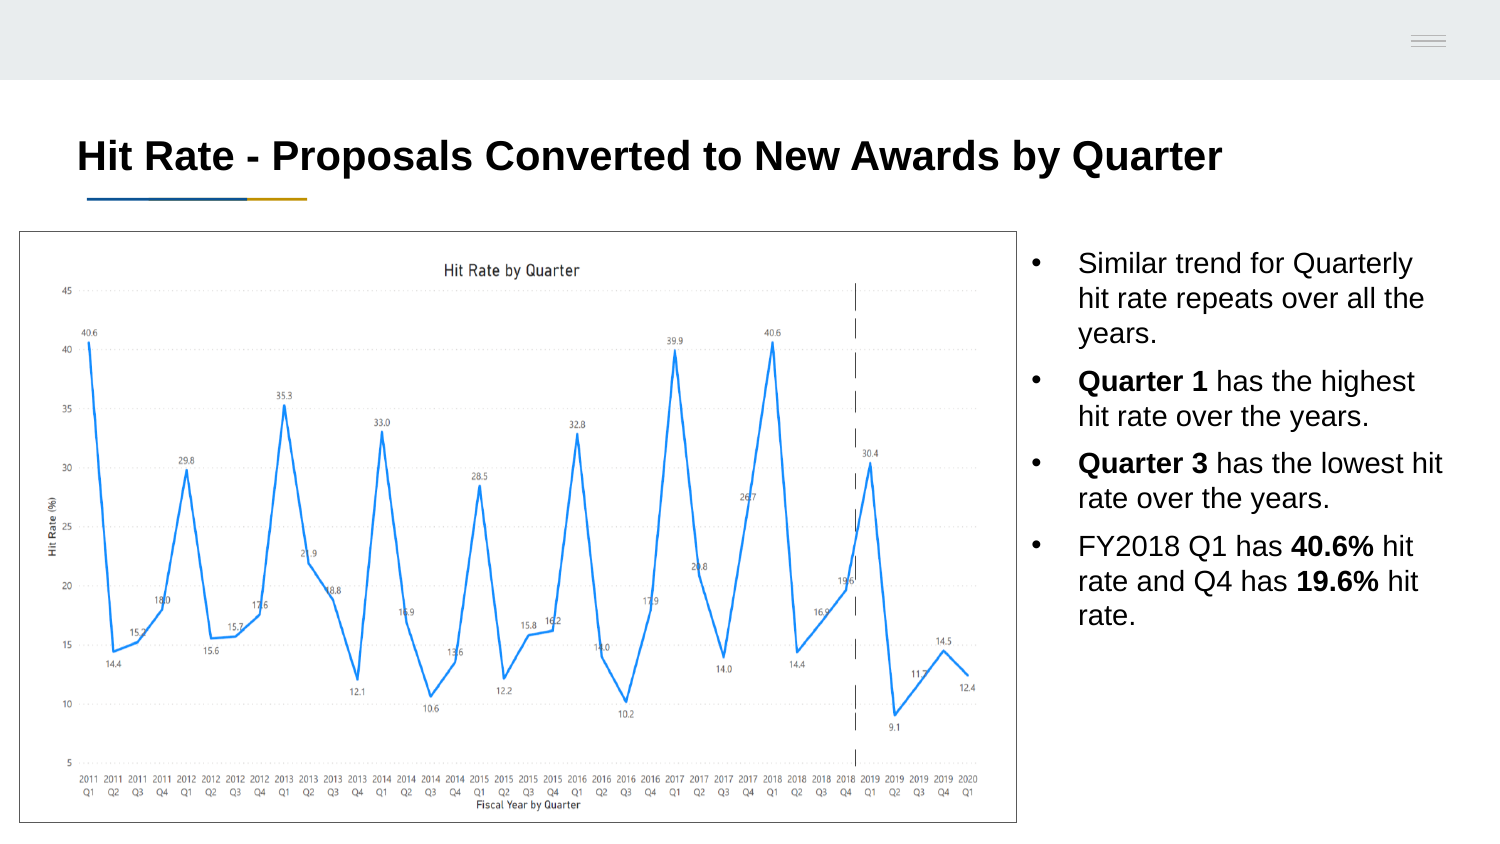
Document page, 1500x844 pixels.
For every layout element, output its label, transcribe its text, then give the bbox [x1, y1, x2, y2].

text_box Hit Rate - Proposals Converted to New Awards by Quarter [61, 121, 1399, 187]
text_box Similar trend for Quarterly hit rate repeats over all the years. Quarter 1 has the highest hit rate over the years. Quarter 3 has the lowest hit rate over the years. FY2018 Q1 has 40.6% hit rate and Q4 has 19.6% hit rate. [1021, 237, 1467, 640]
picture [18, 230, 1017, 823]
